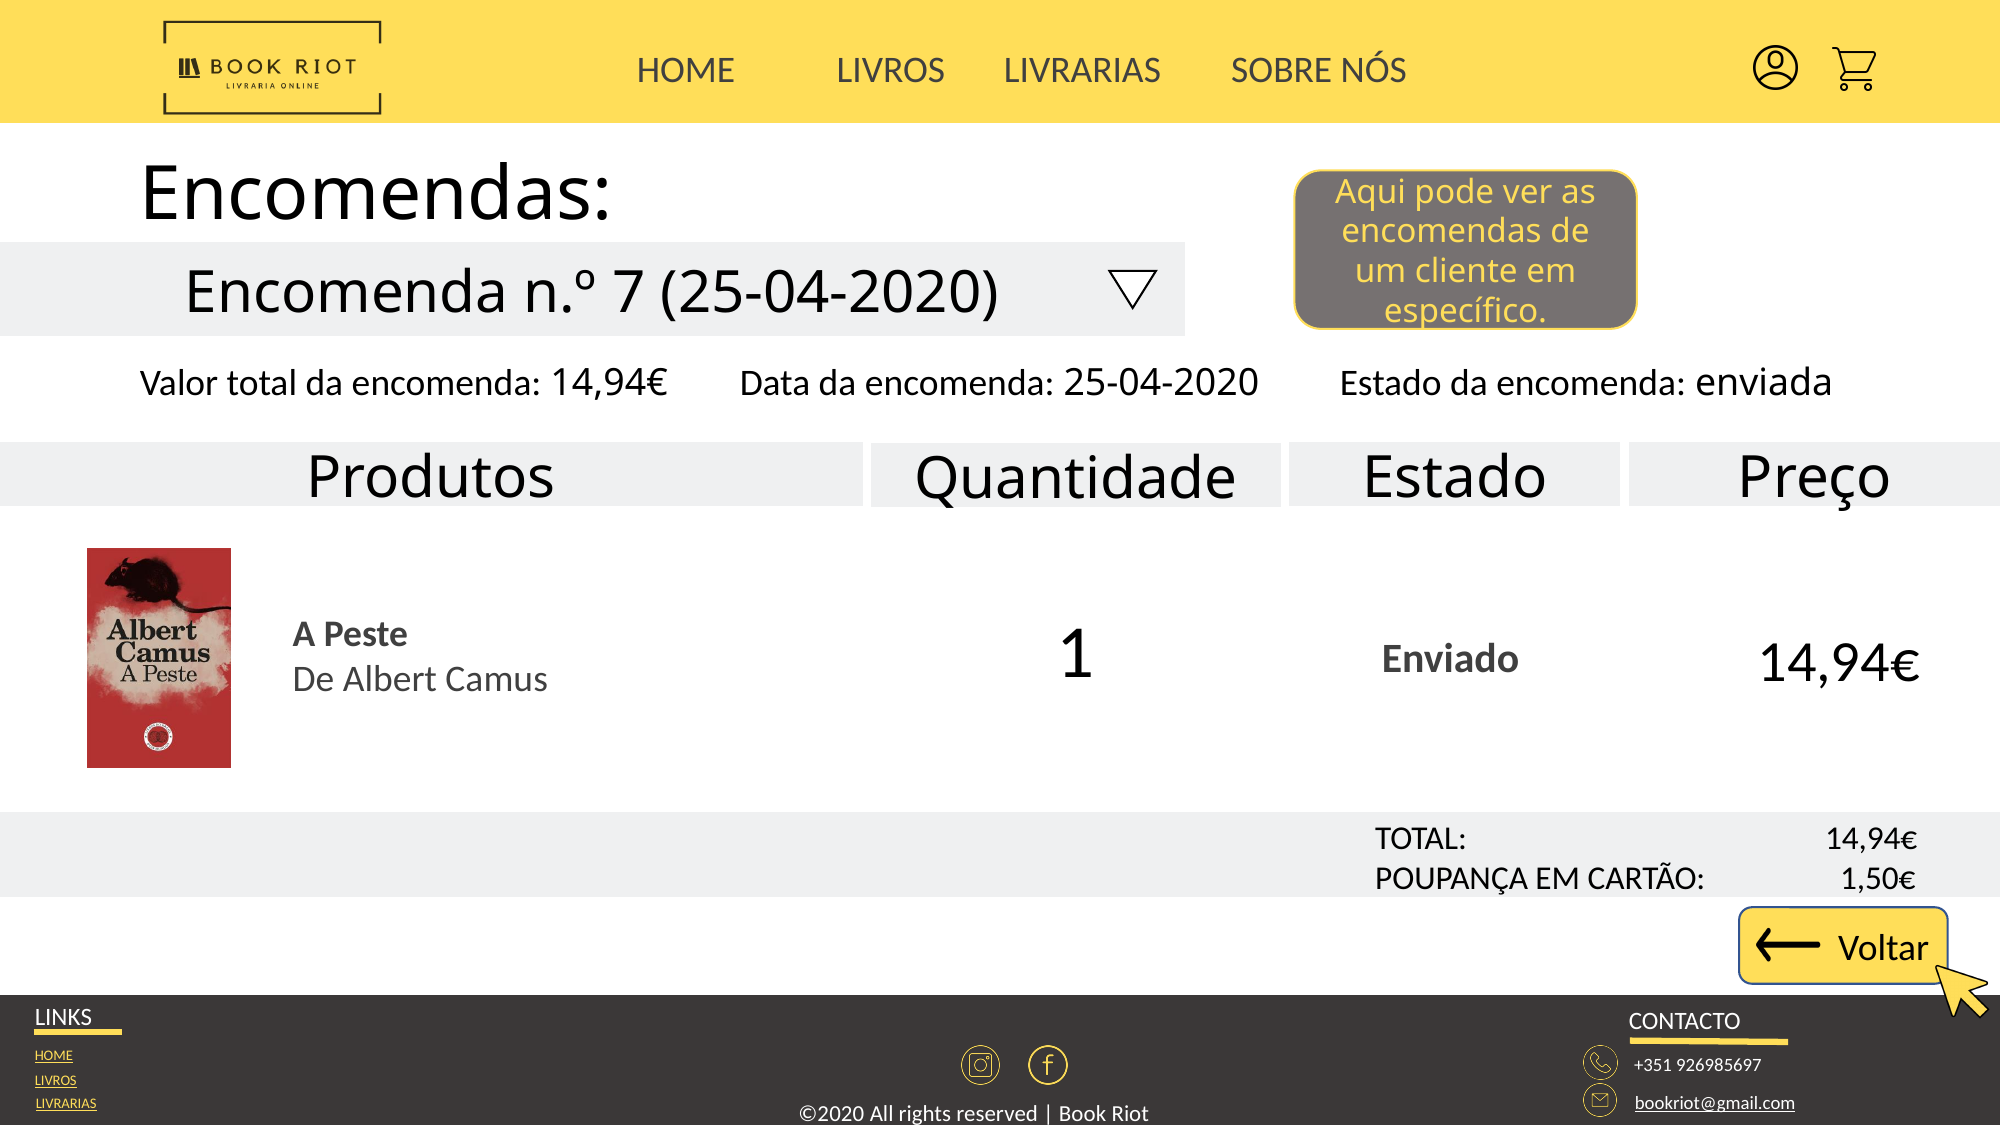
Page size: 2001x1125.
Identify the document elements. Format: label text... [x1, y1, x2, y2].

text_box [609, 31, 762, 104]
text_box 1 [1020, 595, 1132, 700]
text_box [1249, 37, 1498, 98]
picture [1583, 1083, 1617, 1117]
text_box CONTACTO [1614, 997, 1925, 1043]
picture [1917, 946, 2000, 1036]
text_box Preço [1629, 442, 2000, 506]
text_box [1, 808, 2000, 905]
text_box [1739, 897, 1948, 992]
text_box Quantidade [871, 443, 1281, 507]
text_box [0, 0, 2000, 123]
text_box Encomendas: User [125, 136, 719, 242]
text_box Valor total da encomenda: 14,94€ Data da encomenda: 25-04-2020 Estado da encomenda: enviada [125, 350, 1936, 411]
picture [1583, 1045, 1618, 1080]
text_box HOME [20, 1038, 194, 1063]
text_box bookriot@gmail.com [1620, 1083, 1817, 1121]
text_box SOBRE NÓS [1216, 37, 1432, 97]
text_box ©2020 All rights reserved | Book Riot [778, 1090, 1298, 1125]
text_box LIVRARIAS [21, 1087, 229, 1120]
text_box Enviado [1367, 623, 1543, 689]
text_box Produtos [0, 442, 863, 506]
text_box Encomenda n.º 7 (25-04-2020) [0, 242, 1185, 336]
picture [1832, 47, 1876, 91]
text_box Estado [1289, 442, 1620, 506]
text_box Aqui pode ver as encomendas de um cliente em específico. [1293, 169, 1638, 330]
picture [1753, 45, 1798, 90]
text_box LIVROS [821, 37, 961, 97]
text_box [1107, 269, 1158, 310]
text_box LIVRARIAS [989, 37, 1182, 97]
text_box LIVROS [20, 1063, 194, 1097]
text_box LINKS [20, 993, 331, 1039]
text_box 14,94€ [1743, 615, 1952, 701]
text_box +351 926985697 [1619, 1045, 1799, 1083]
text_box [0, 995, 2000, 1125]
picture [960, 1045, 1000, 1085]
picture [87, 548, 231, 768]
picture [1028, 1045, 1068, 1085]
text_box A Peste De Albert Camus [277, 601, 661, 707]
picture [138, 6, 401, 120]
